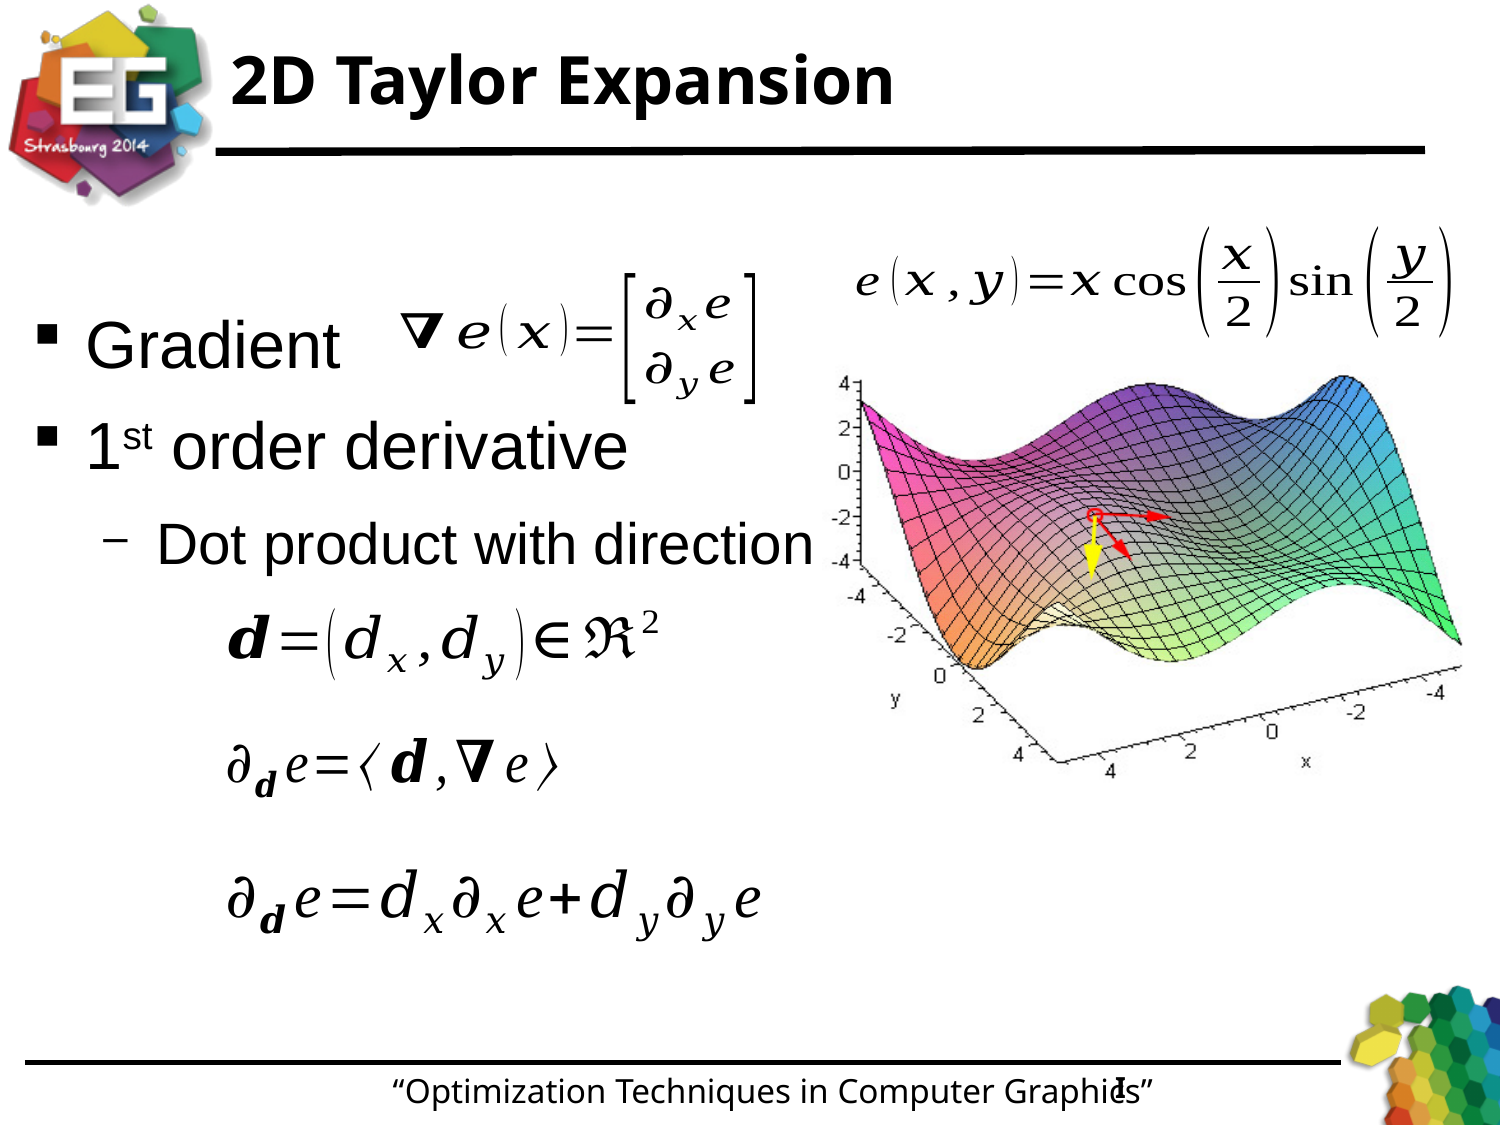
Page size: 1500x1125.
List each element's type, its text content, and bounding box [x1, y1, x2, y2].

picture [0, 0, 216, 199]
list Gradient 1st order derivative Dot product with direction [0, 199, 1351, 1063]
picture [1344, 979, 1500, 1125]
picture [805, 347, 1500, 793]
title 2D Taylor Expansion [215, 0, 1426, 186]
